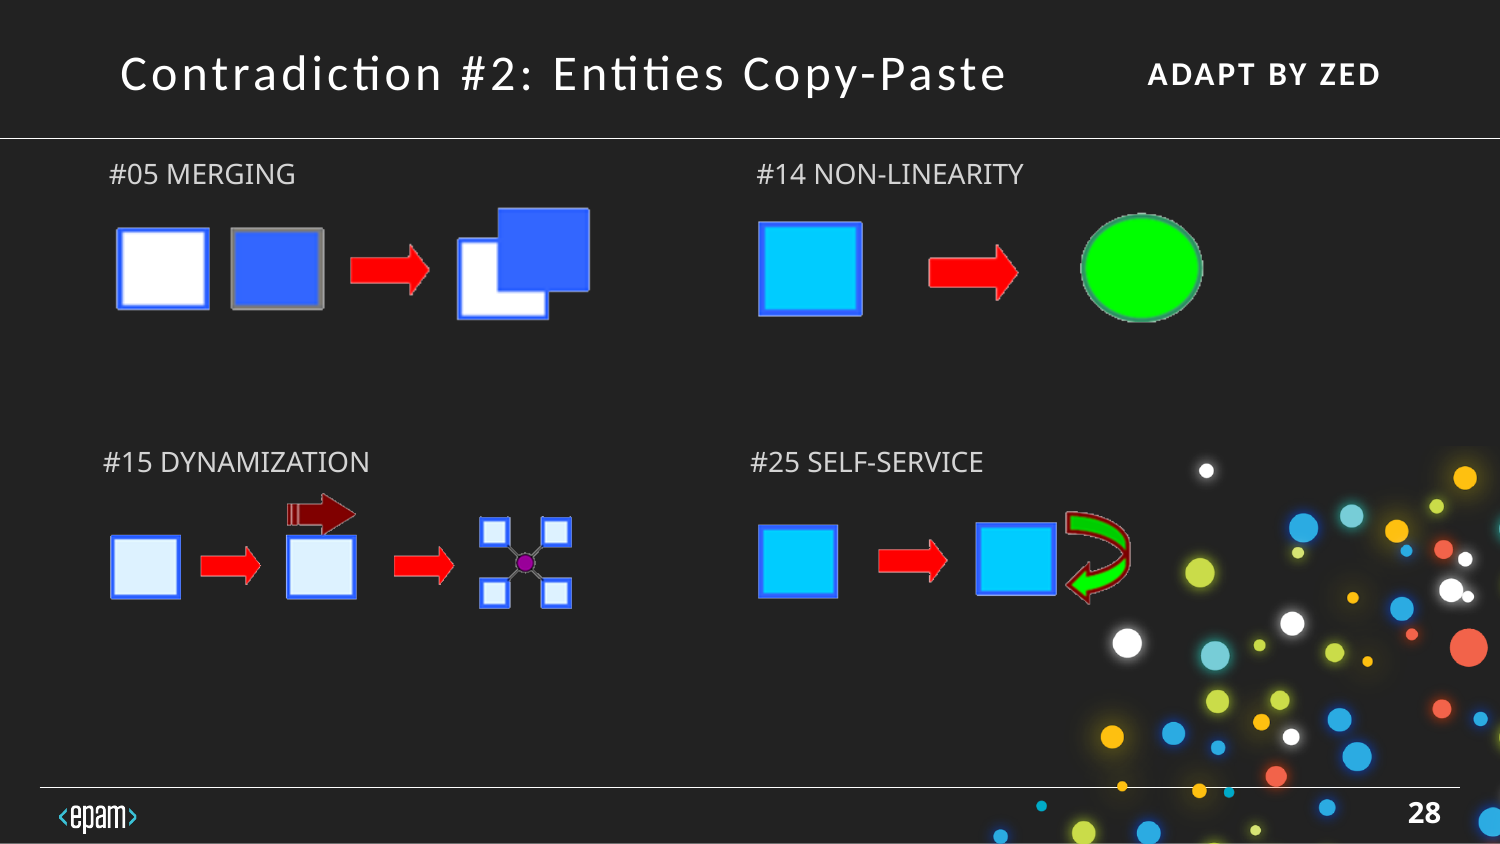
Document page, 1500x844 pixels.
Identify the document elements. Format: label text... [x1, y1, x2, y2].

list Contradiction #2: Entities Copy-Paste [105, 43, 1058, 98]
picture [746, 446, 1500, 844]
text_box #05 MERGING [94, 148, 312, 198]
text_box #15 DYNAMIZATION [88, 437, 386, 520]
picture [105, 195, 600, 340]
text_box #25 SELF-SERVICE [735, 437, 999, 486]
picture [102, 486, 576, 615]
slide_number 28 [1216, 791, 1442, 844]
picture [749, 203, 1212, 334]
text_box #14 NON-LINEARITY [741, 148, 1039, 198]
